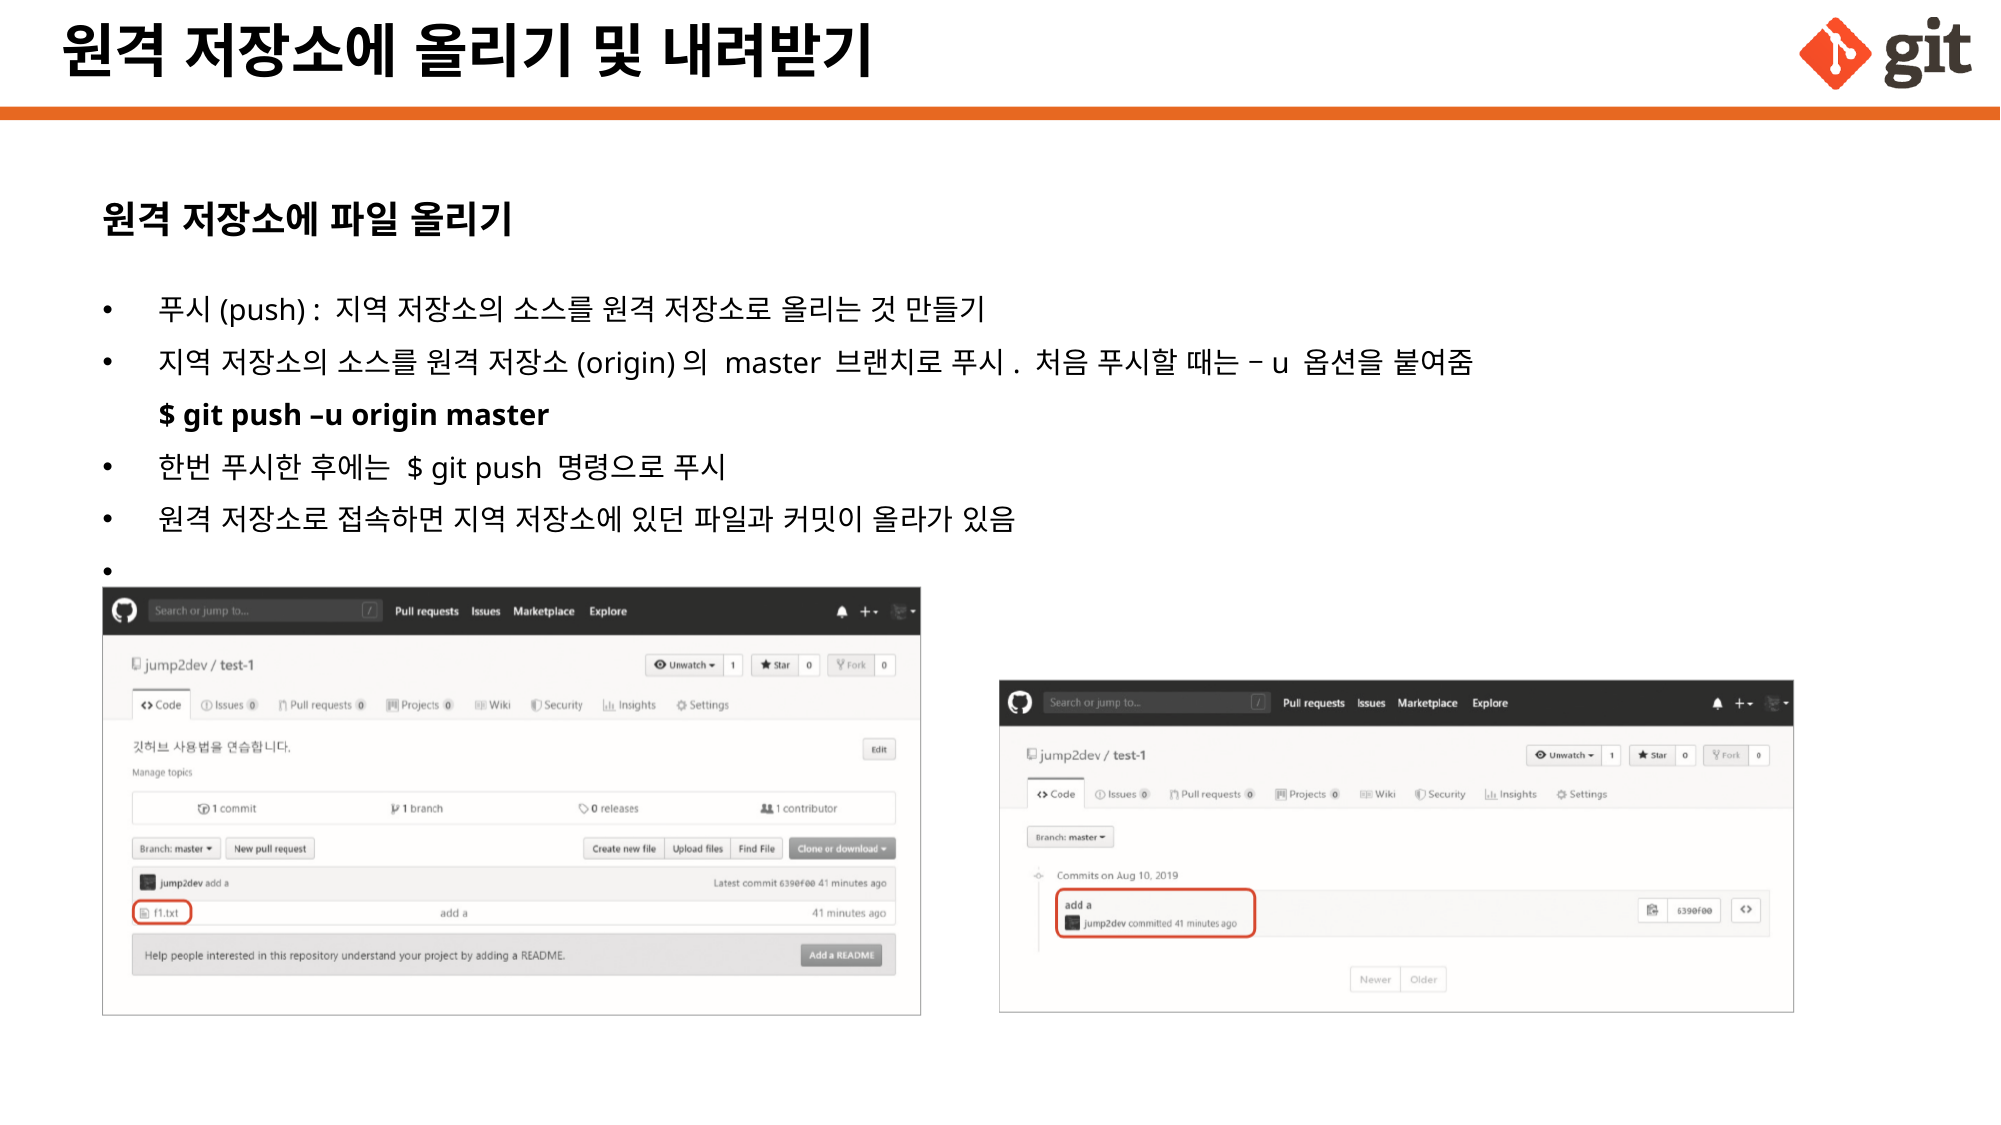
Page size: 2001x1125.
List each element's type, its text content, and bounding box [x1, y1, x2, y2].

picture [1799, 17, 1972, 90]
picture [88, 579, 926, 1030]
text_box 푸시(push) : 지역 저장소의 소스를 원격 저장소로 올리는 것 만들기 지역 저장소의 소스를 원격 저장소(origin)의 master 브랜치로 푸시. 처음 푸시할 때는 –u 옵션을 붙여줌 $ git push –u origin master 한번 푸시한 후에는 $ git push 명령으로 푸시 원격 저장소로 접속하면 지역 저장소에 있던 파일과 커밋이 올라가 있음 [87, 266, 1628, 597]
picture [979, 672, 1818, 1044]
title 원격 저장소에 올리기 및 내려받기 [46, 8, 1772, 99]
text_box 원격 저장소에 파일 올리기 [88, 188, 825, 249]
